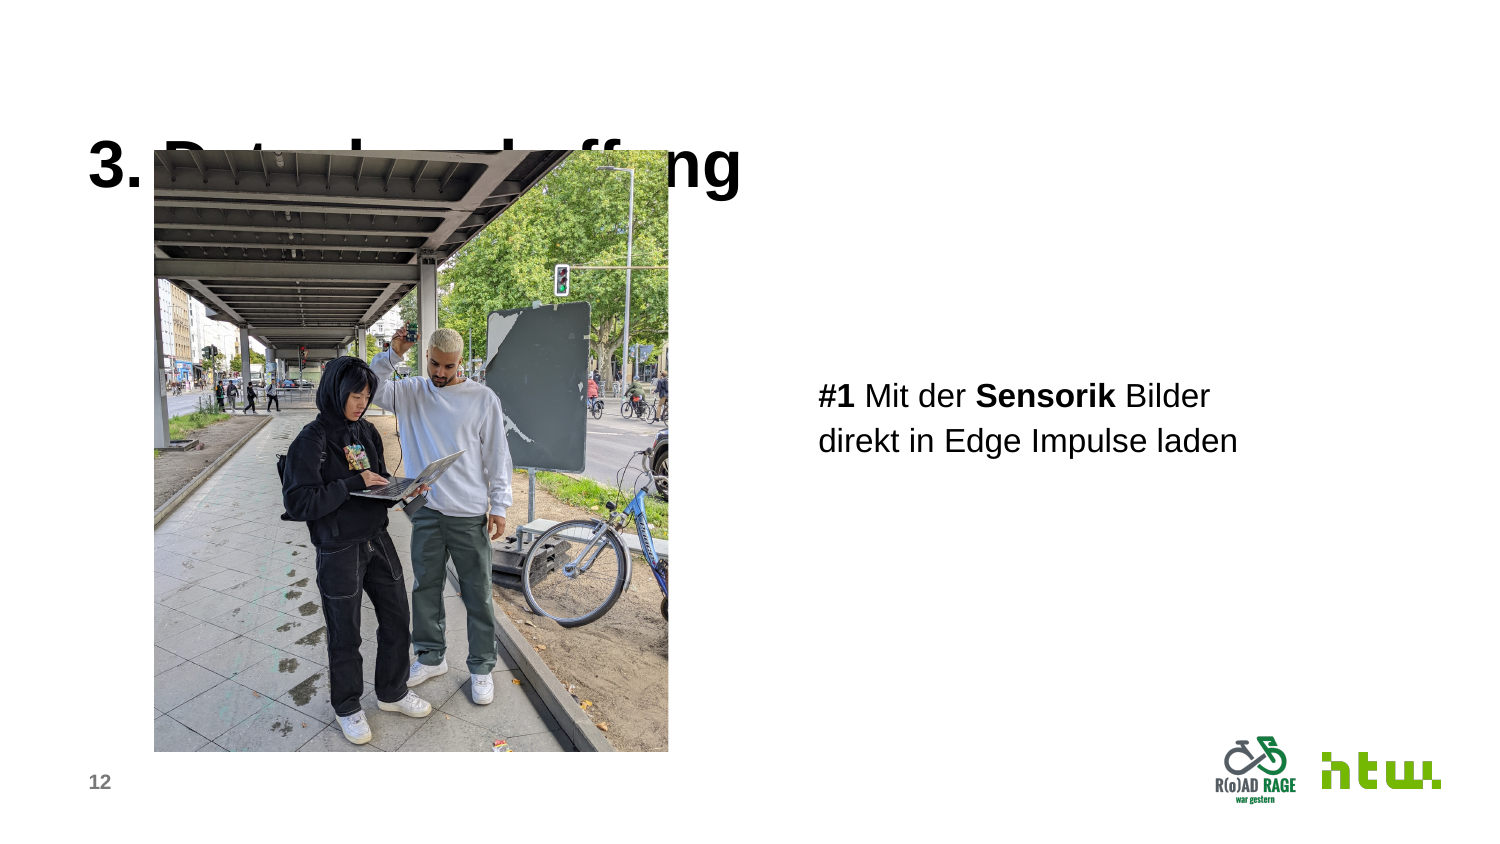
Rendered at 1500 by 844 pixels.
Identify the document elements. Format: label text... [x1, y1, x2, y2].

slide_number ‹#› [88, 768, 373, 799]
title 3. Datenbeschaffung [88, 50, 1323, 201]
text_box #1 Mit der Sensorik Bilder direkt in Edge Impulse laden [803, 352, 1274, 475]
picture [1211, 734, 1302, 807]
picture [153, 150, 669, 752]
picture [1322, 752, 1441, 789]
